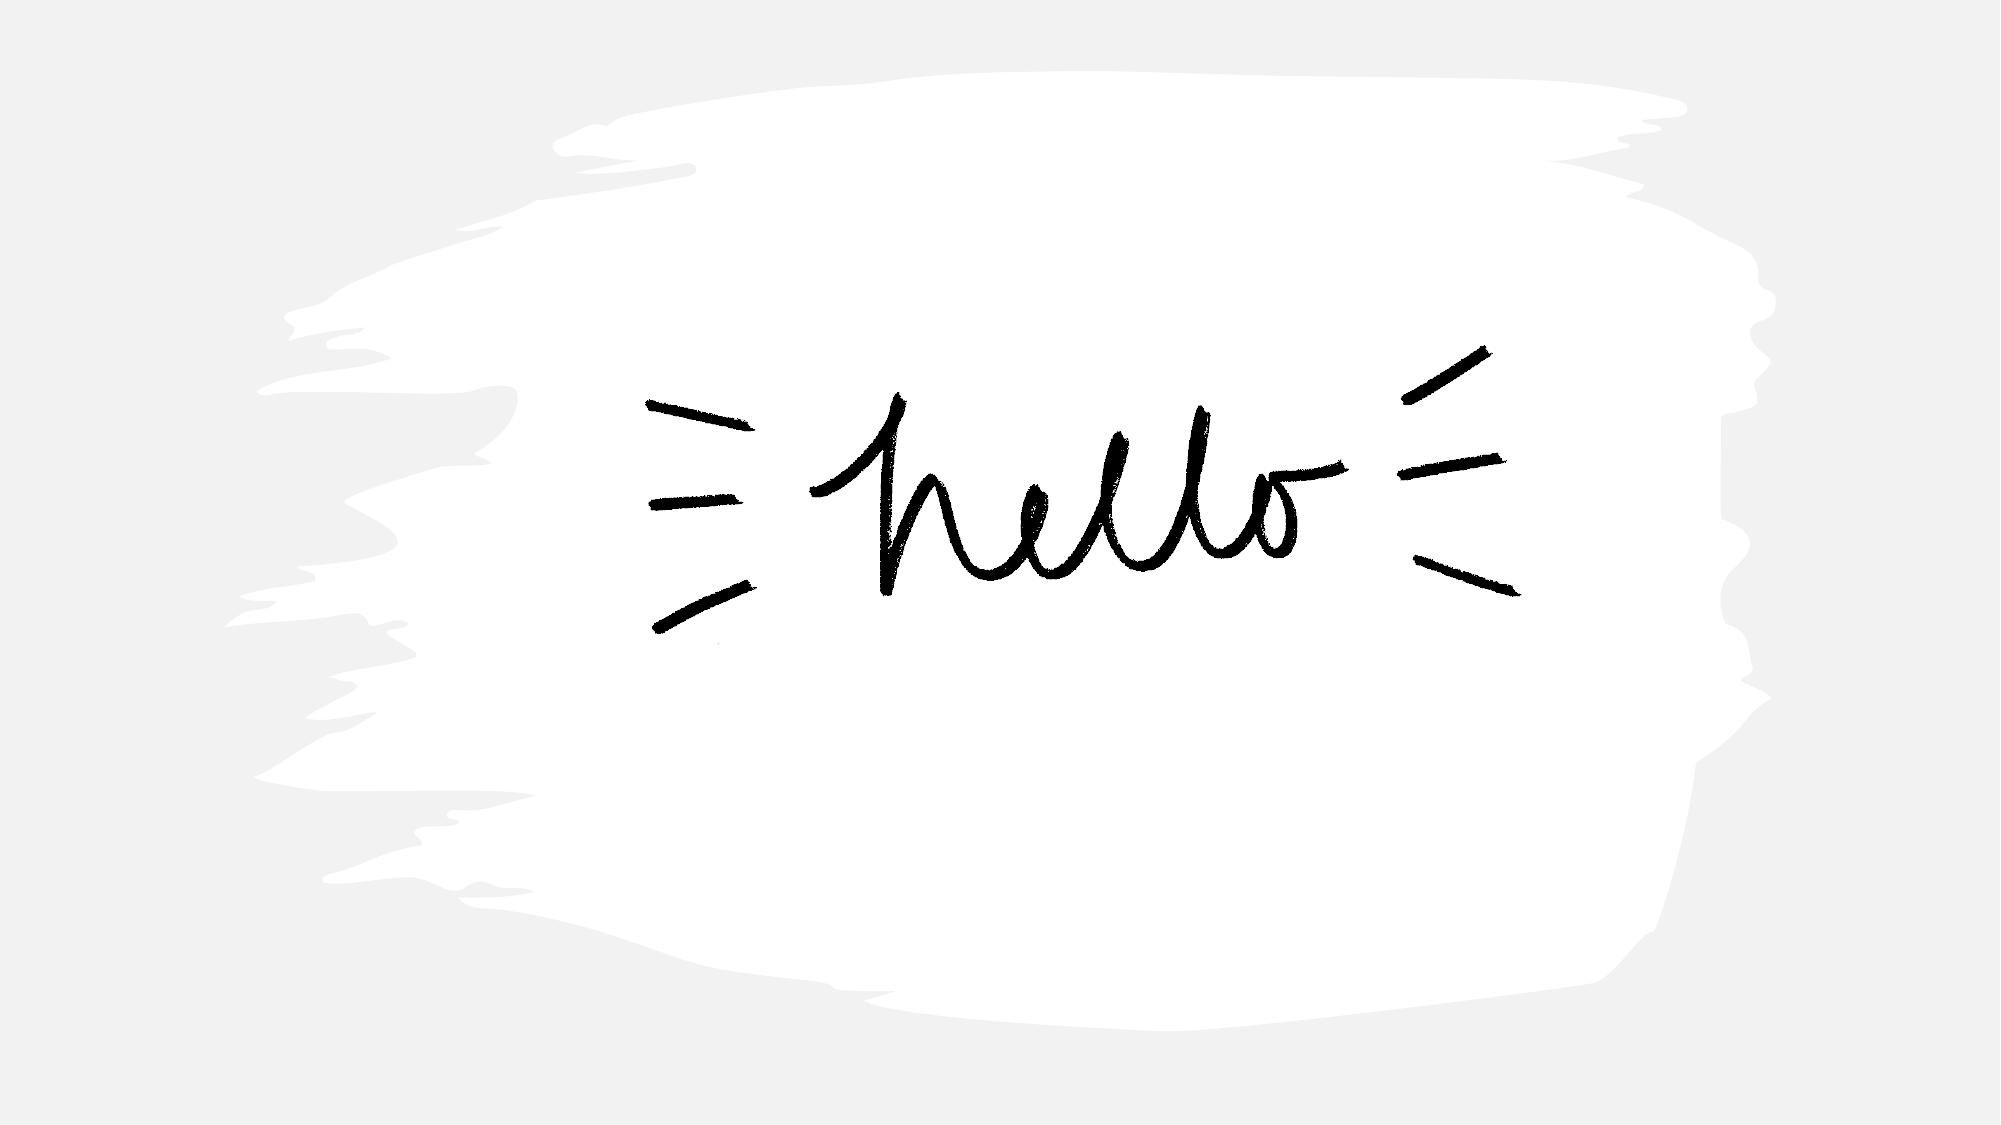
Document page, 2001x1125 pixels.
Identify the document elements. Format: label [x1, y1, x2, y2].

text_box [0, 0, 2000, 1125]
text_box [226, 72, 1775, 1031]
picture [612, 279, 1563, 755]
